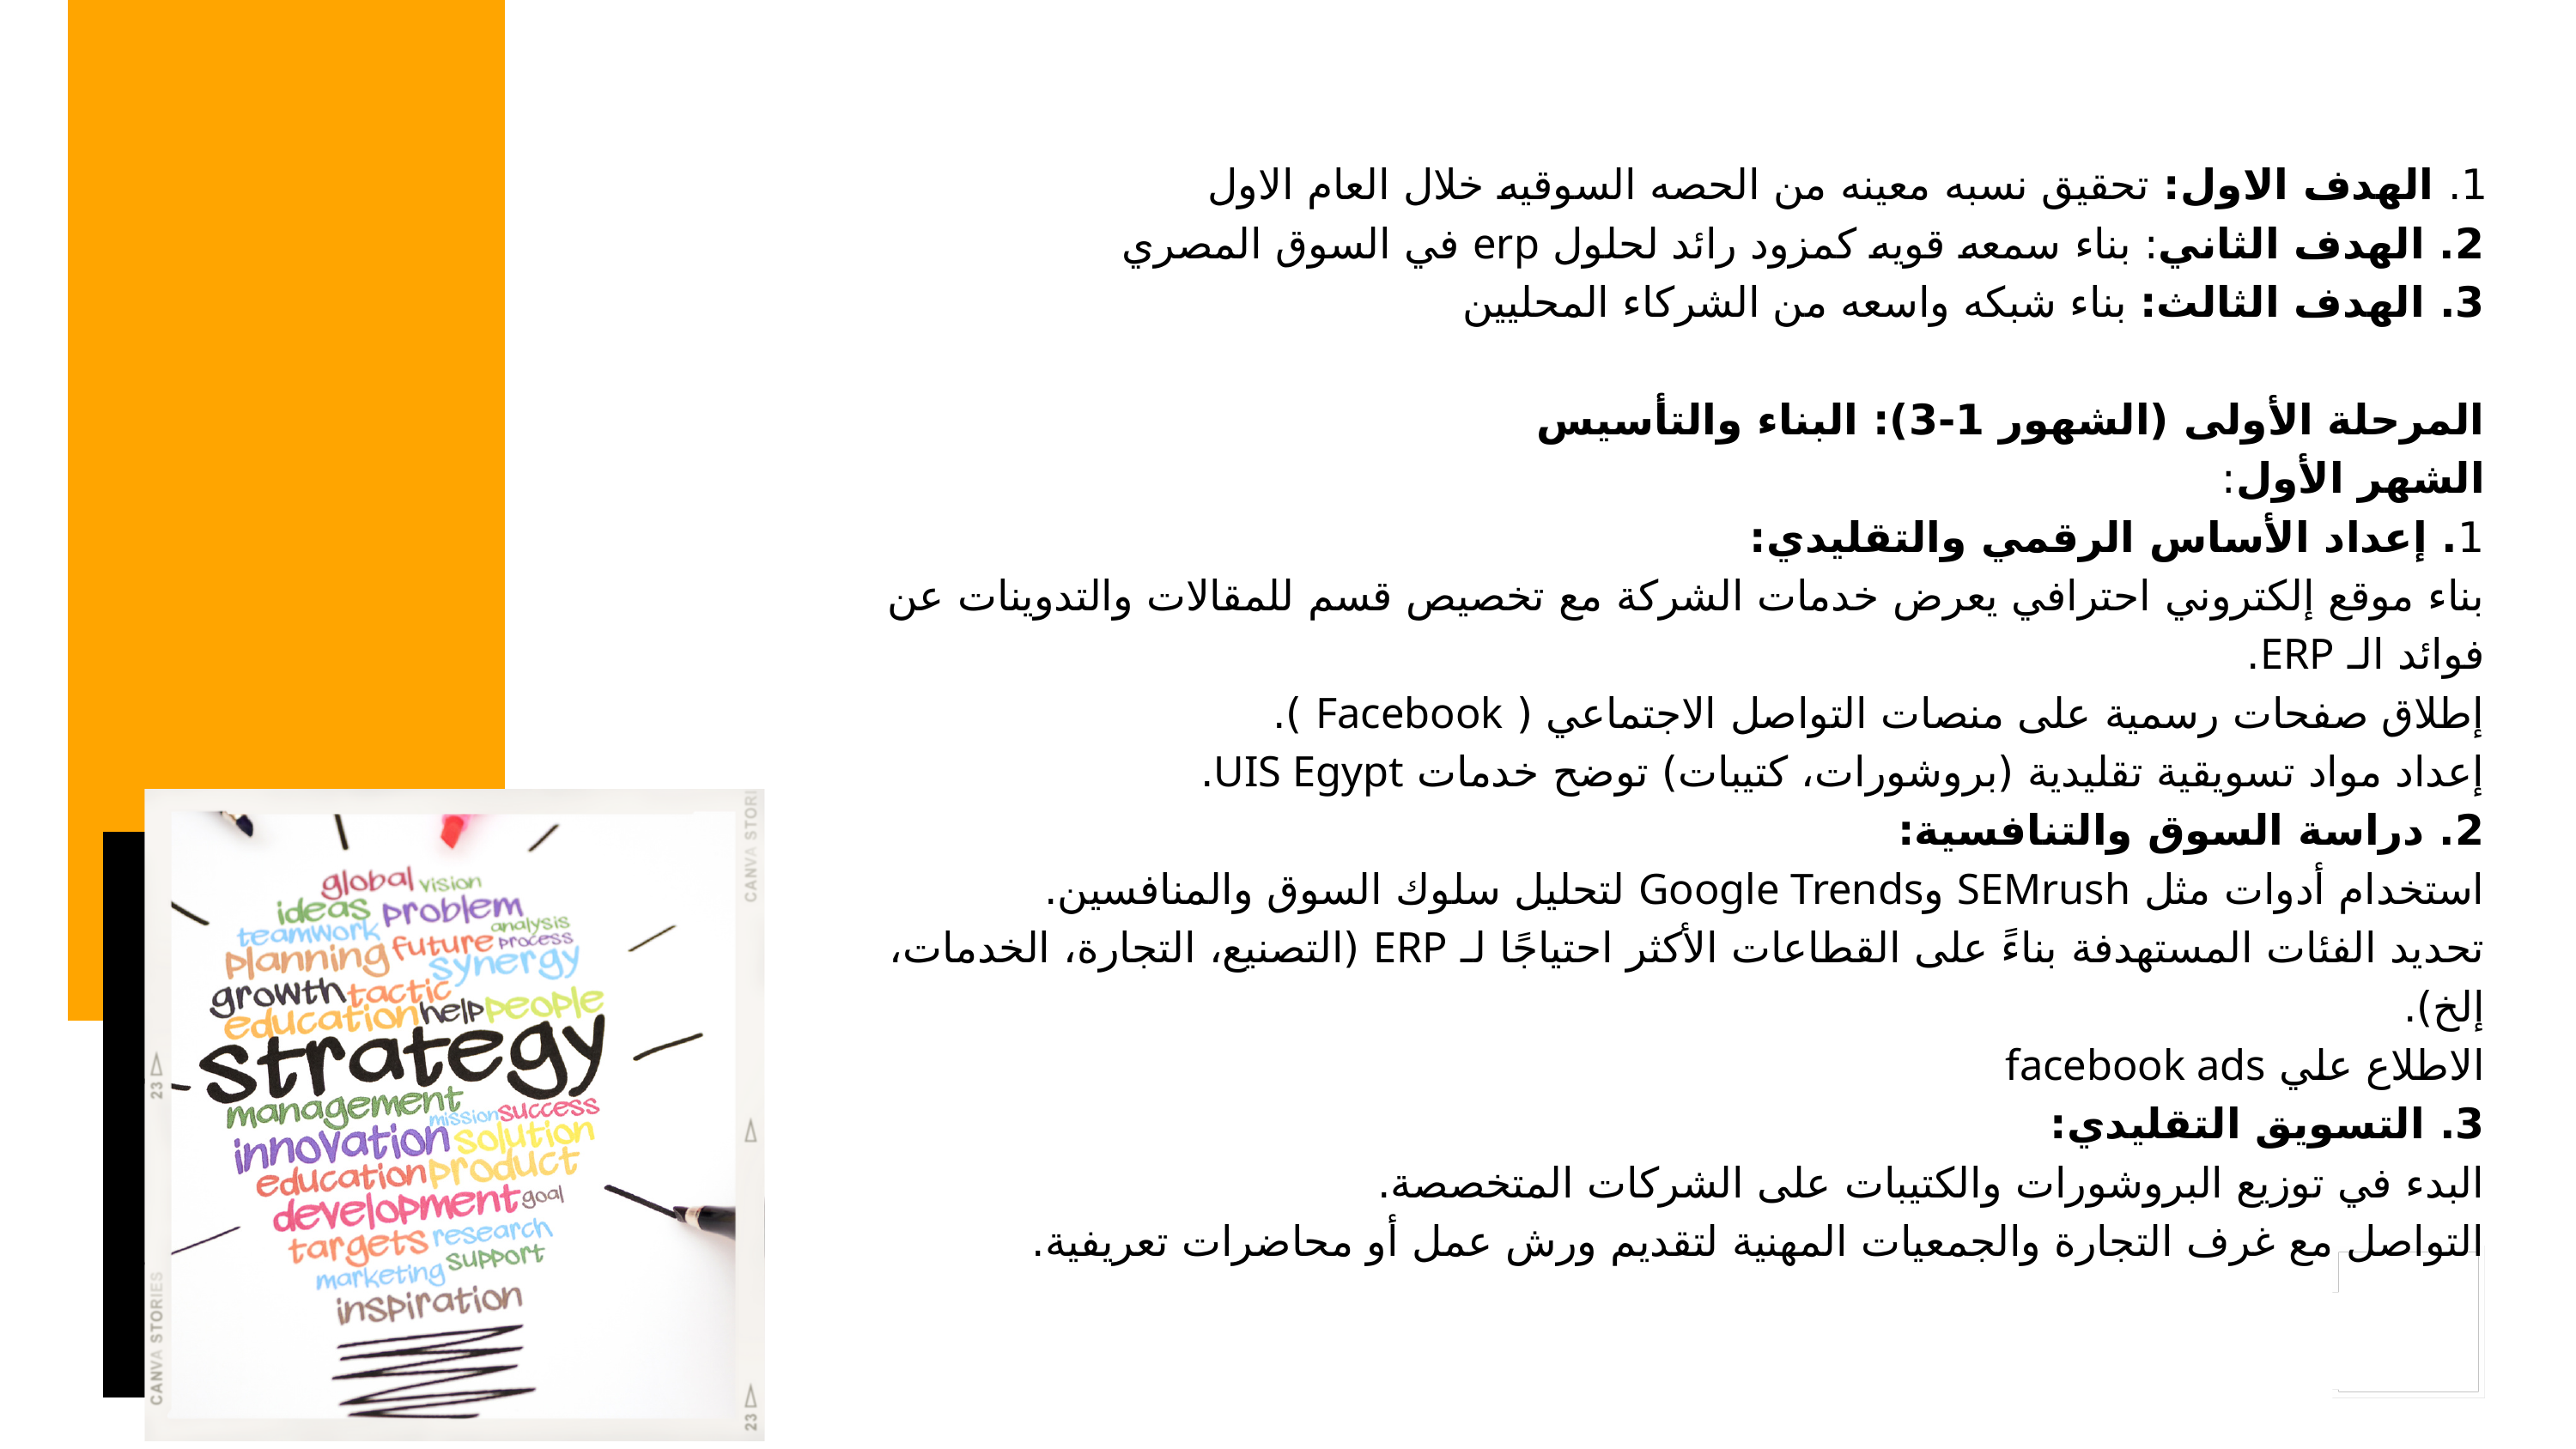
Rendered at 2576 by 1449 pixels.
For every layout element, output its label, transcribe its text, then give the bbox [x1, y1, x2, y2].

text_box [2332, 1265, 2485, 1398]
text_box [144, 788, 765, 1441]
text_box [102, 831, 140, 1398]
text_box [67, 0, 505, 1021]
text_box 1. الهدف الاول: تحقيق نسبه معينه من الحصه السوقيه خلال العام الاول 2. الهدف الثاني: بناء سمعه قويه كمزود رائد لحلول erp في السوق المصري 3. الهدف الثالث: بناء شبكه واسعه من الشركاء المحليين المرحلة الأولى (الشهور 1-3): البناء والتأسيس الشهر الأول: 1. إعداد الأساس الرقمي والتقليدي: بناء موقع إلكتروني احترافي يعرض خدمات الشركة مع تخصيص قسم للمقالات والتدوينات عن فوائد الـ ERP. إطلاق صفحات رسمية على منصات التواصل الاجتماعي ( Facebook ). إعداد مواد تسويقية تقليدية (بروشورات، كتيبات) توضح خدمات UIS Egypt. 2. دراسة السوق والتنافسية: استخدام أدوات مثل SEMrush وGoogle Trends لتحليل سلوك السوق والمنافسين. تحديد الفئات المستهدفة بناءً على القطاعات الأكثر احتياجًا لـ ERP (التصنيع، التجارة، الخدمات، إلخ). الاطلاع علي facebook ads 3. التسويق التقليدي: البدء في توزيع البروشورات والكتيبات على الشركات المتخصصة. التواصل مع غرف التجارة والجمعيات المهنية لتقديم ورش عمل أو محاضرات تعريفية. [829, 149, 2485, 1265]
